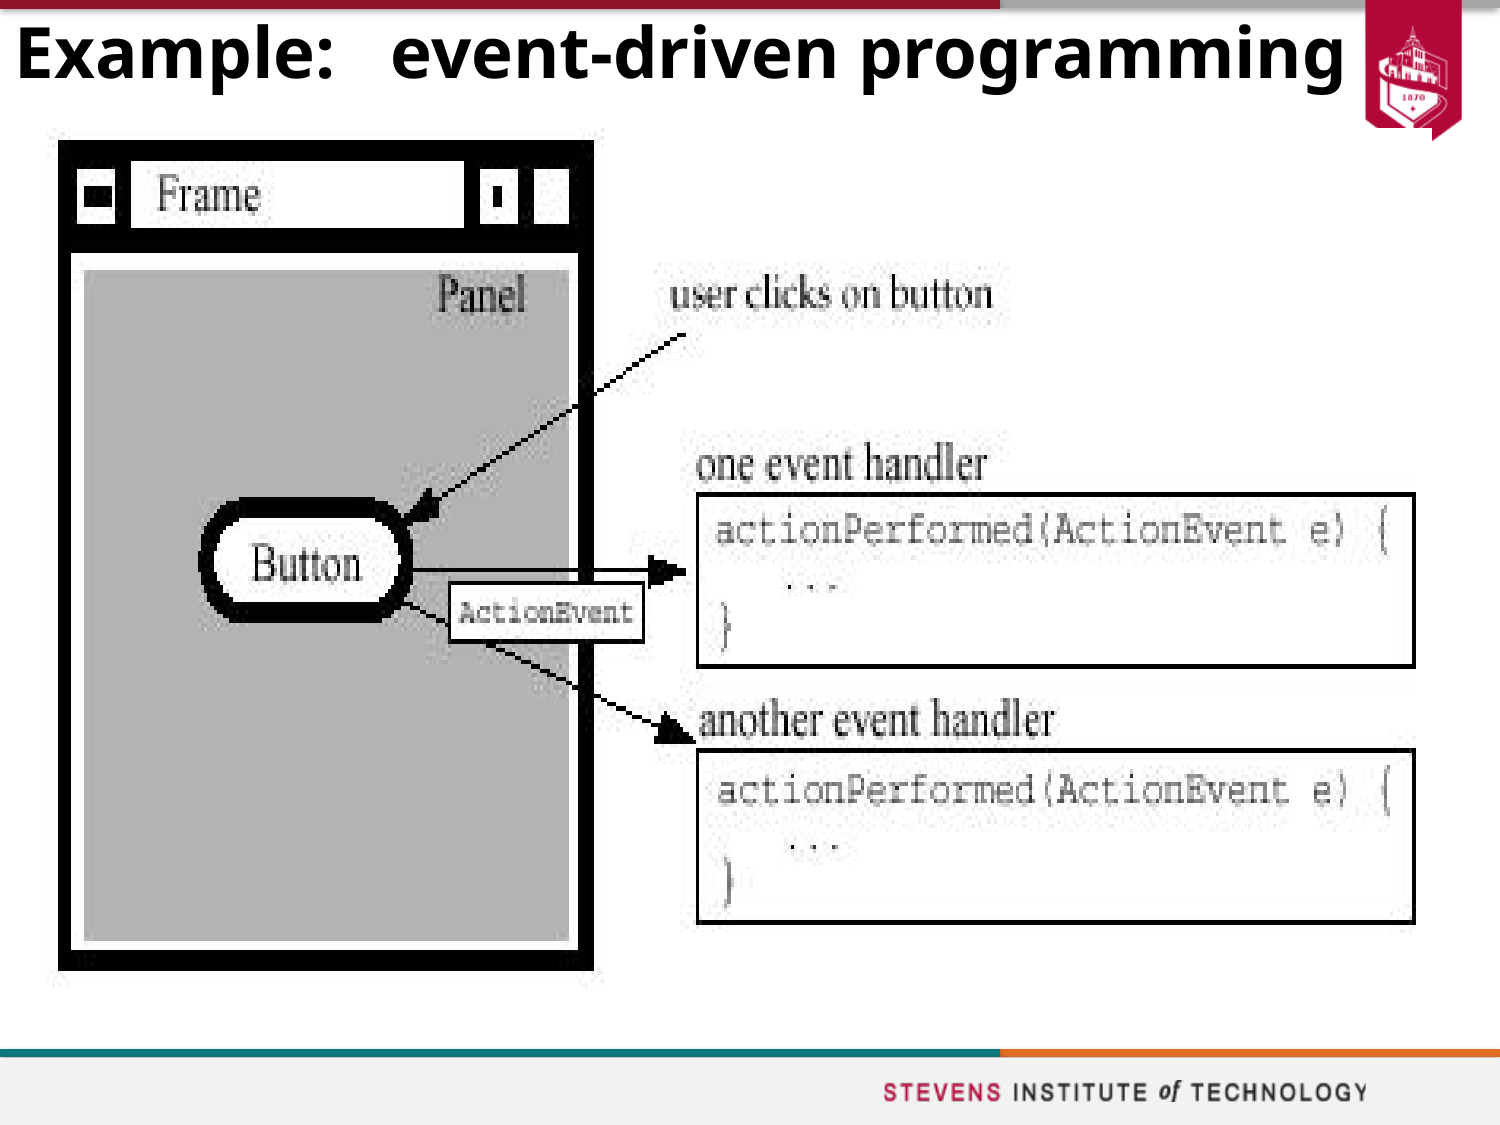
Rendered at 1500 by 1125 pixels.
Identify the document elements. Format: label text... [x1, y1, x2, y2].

title Example: event-driven programming [0, 0, 1489, 118]
picture [46, 128, 1432, 988]
